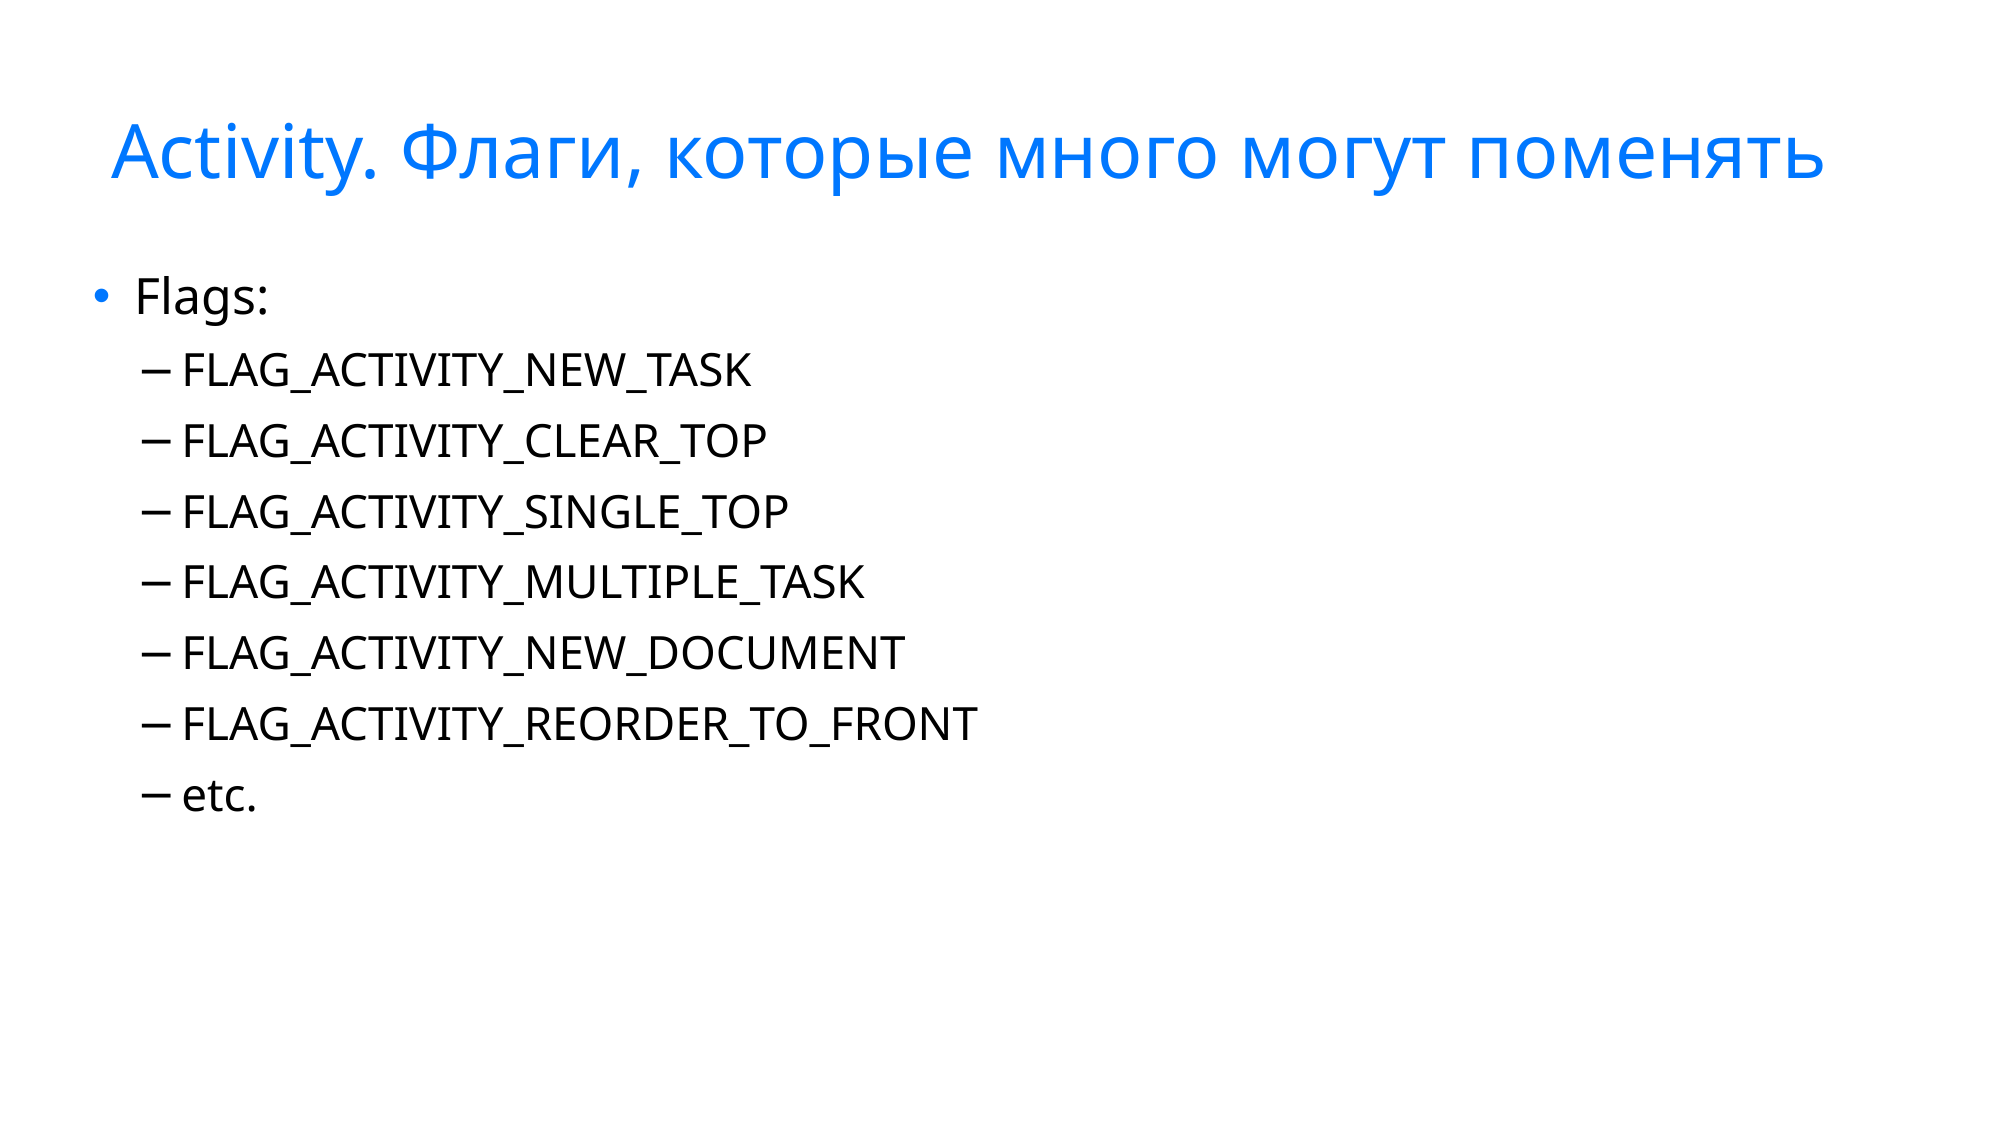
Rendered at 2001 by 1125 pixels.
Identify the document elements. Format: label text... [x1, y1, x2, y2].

title Activity. Флаги, которые много могут поменять [111, 113, 1892, 220]
text_box Flags: FLAG_ACTIVITY_NEW_TASK FLAG_ACTIVITY_CLEAR_TOP FLAG_ACTIVITY_SINGLE_TOP FLAG_ACTIVITY_MULTIPLE_TASK FLAG_ACTIVITY_NEW_DOCUMENT FLAG_ACTIVITY_REORDER_TO_FRONT etc. [78, 251, 1100, 1045]
